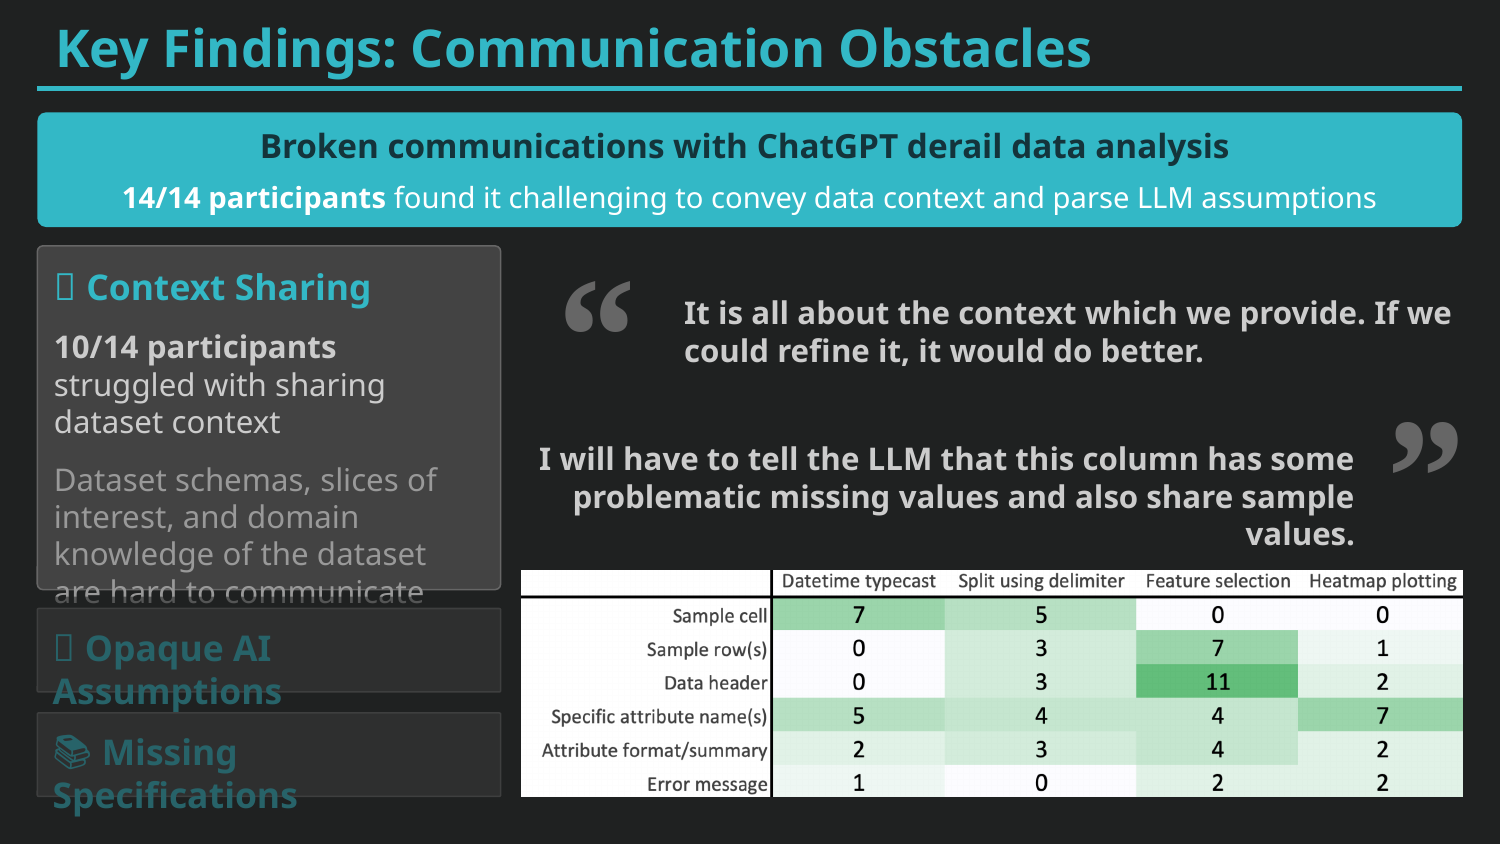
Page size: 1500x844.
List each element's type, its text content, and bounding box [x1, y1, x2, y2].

text_box “ [1370, 390, 1483, 537]
text_box I will have to tell the LLM that this column has some problematic missing values and also share sample values. [496, 424, 1371, 567]
text_box 🔄 Context Sharing 10/14 participants struggled with sharing dataset context Dataset schemas, slices of interest, and domain knowledge of the dataset are hard to communicate [37, 245, 501, 590]
picture [521, 570, 1463, 797]
text_box Key Findings: Communication Obstacles [40, 0, 1500, 93]
text_box “ [541, 218, 654, 366]
text_box [22, 596, 536, 823]
text_box Broken communications with ChatGPT derail data analysis 14/14 participants found it challenging to convey data context and parse LLM assumptions [37, 112, 1463, 228]
text_box It is all about the context which we provide. If we could refine it, it would do better. [669, 278, 1483, 384]
